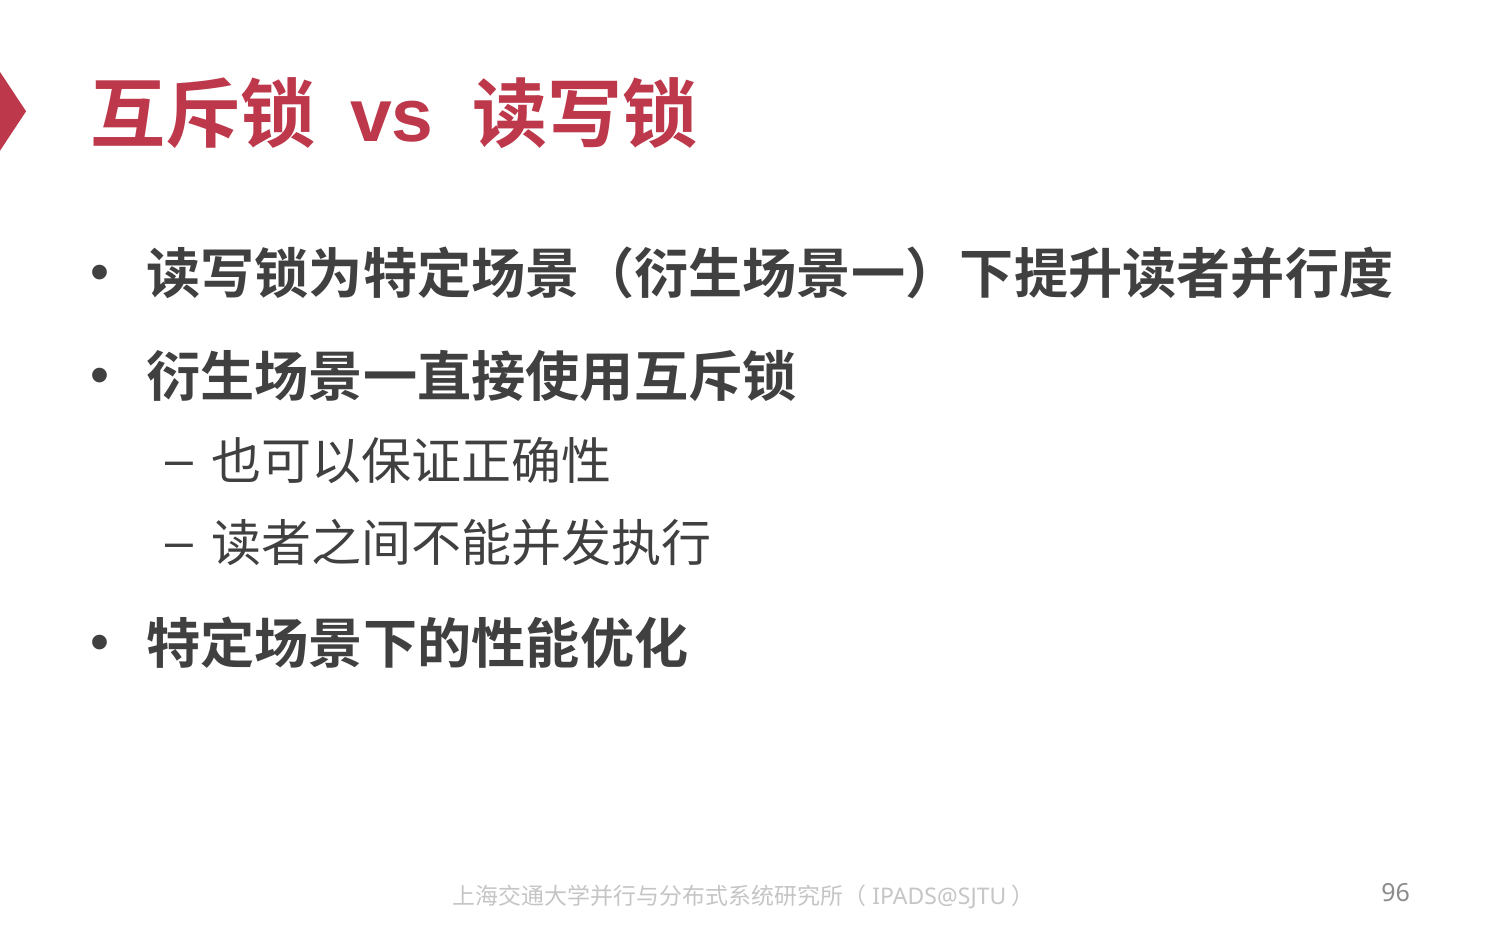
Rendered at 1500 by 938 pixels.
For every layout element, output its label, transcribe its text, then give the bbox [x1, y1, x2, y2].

title 互斥锁 vs 读写锁 [75, 37, 1425, 186]
slide_number 96 [1074, 868, 1425, 919]
footer 上海交通大学并行与分布式系统研究所（IPADS@SJTU） [418, 870, 1069, 921]
list 读写锁为特定场景（衍生场景一）下提升读者并行度 衍生场景一直接使用互斥锁 也可以保证正确性 读者之间不能并发执行 特定场景下的性能优化 [75, 218, 1425, 838]
